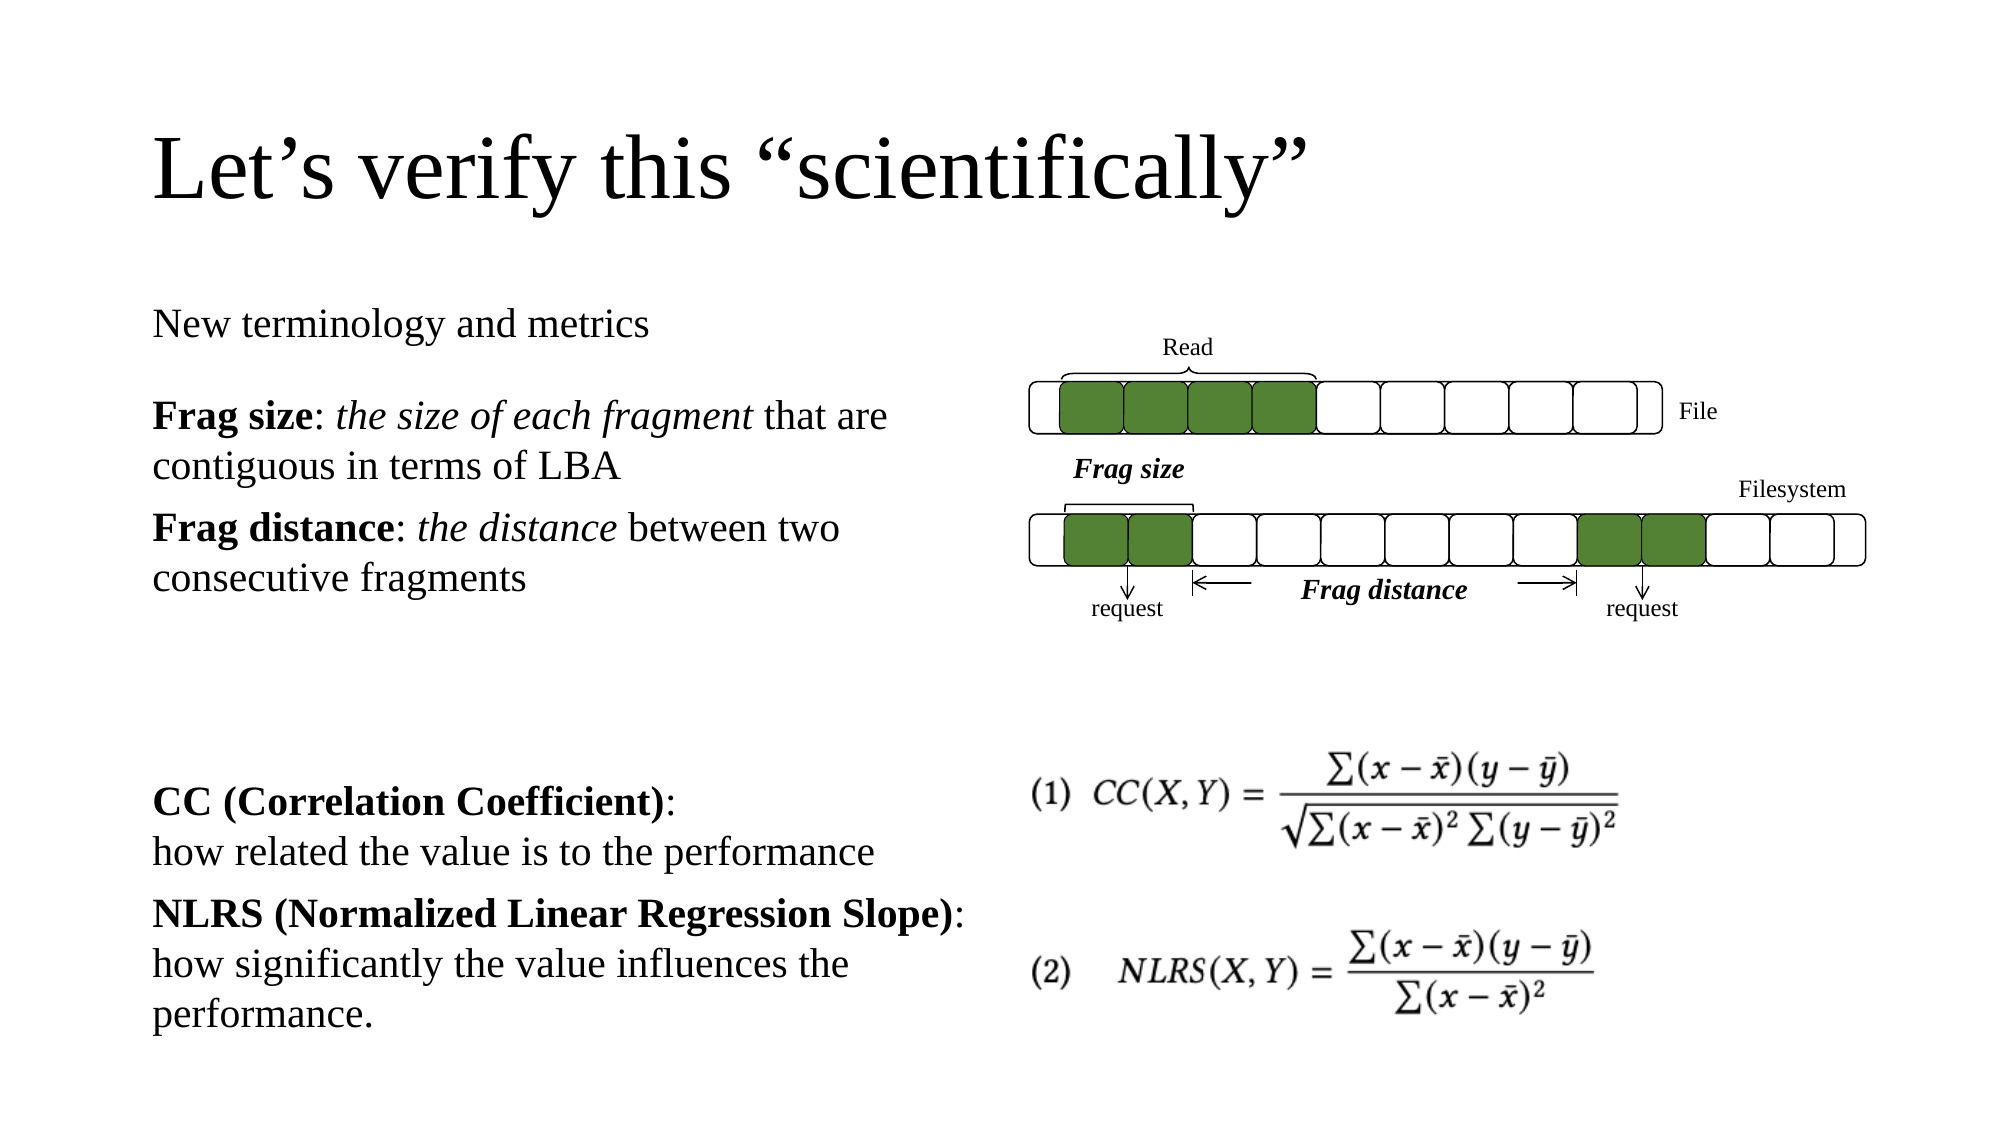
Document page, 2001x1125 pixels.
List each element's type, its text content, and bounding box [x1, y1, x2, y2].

text_box CC (Correlation Coefficient): how related the value is to the performance [137, 766, 953, 878]
title Let’s verify this “scientifically” [137, 59, 1863, 278]
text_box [999, 740, 1656, 1030]
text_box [995, 330, 1880, 629]
text_box NLRS (Normalized Linear Regression Slope): how significantly the value influences the performance. [137, 878, 1025, 1094]
text_box New terminology and metrics [137, 287, 764, 353]
text_box Frag size: the size of each fragment that are contiguous in terms of LBA [137, 380, 953, 492]
text_box Frag distance: the distance between two consecutive fragments [137, 492, 953, 607]
